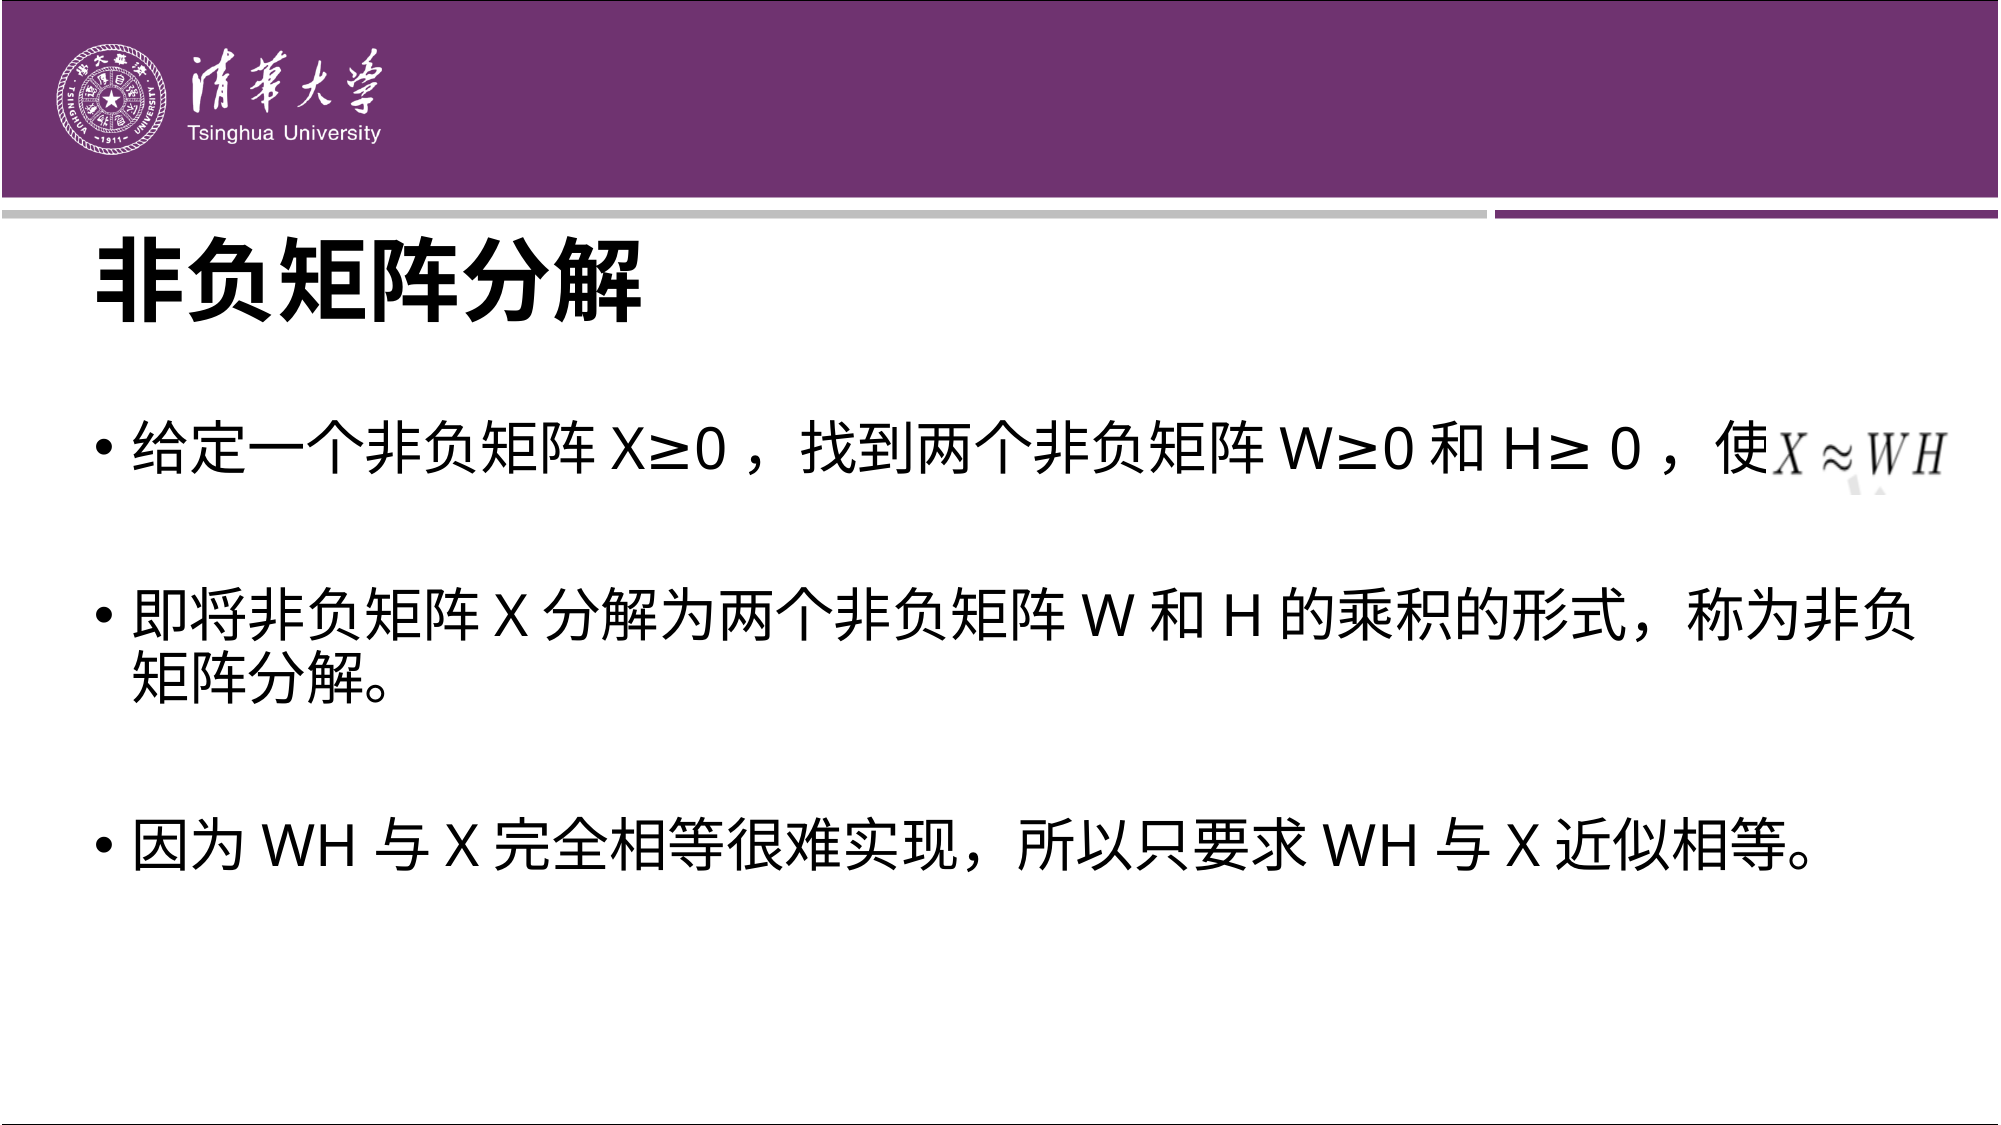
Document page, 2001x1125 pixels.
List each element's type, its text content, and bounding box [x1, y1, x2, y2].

title 非负矩阵分解 [78, 176, 661, 394]
list 给定一个非负矩阵X≥0，找到两个非负矩阵W≥0和H≥ 0，使得 即将非负矩阵X分解为两个非负矩阵W和H的乘积的形式，称为非负矩阵分解。 因为WH与X完全相等很难实现，所以只要求WH与X近似相等。 [78, 411, 1974, 927]
picture [2, 0, 1998, 1125]
